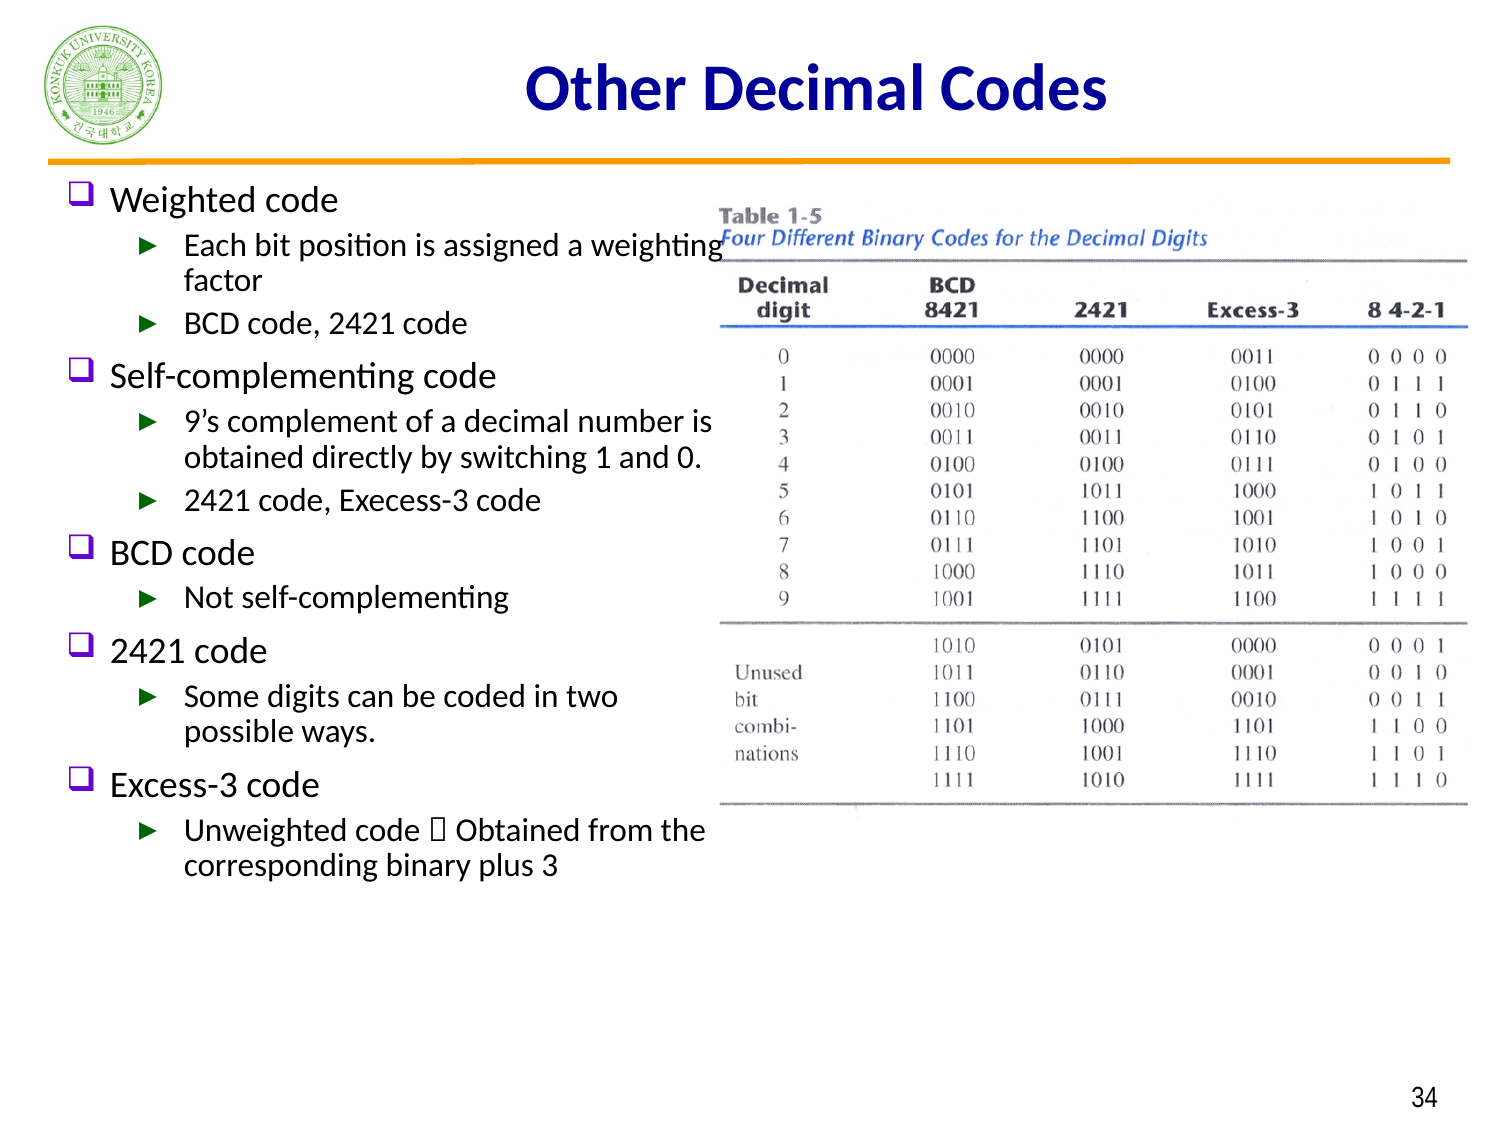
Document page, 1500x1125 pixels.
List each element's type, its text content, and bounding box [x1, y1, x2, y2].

title Other Decimal Codes [182, 18, 1452, 150]
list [707, 184, 1483, 835]
picture [35, 19, 172, 148]
list Weighted code Each bit position is assigned a weighting factor BCD code, 2421 code Self-complementing code 9’s complement of a decimal number is obtained directly by switching 1 and 0. 2421 code, Execess-3 code BCD code Not self-complementing 2421 code Some digits can be coded in two possible ways. Excess-3 code Unweighted code  Obtained from the corresponding binary plus 3 [51, 172, 740, 1071]
slide_number 34 [1098, 1070, 1454, 1118]
